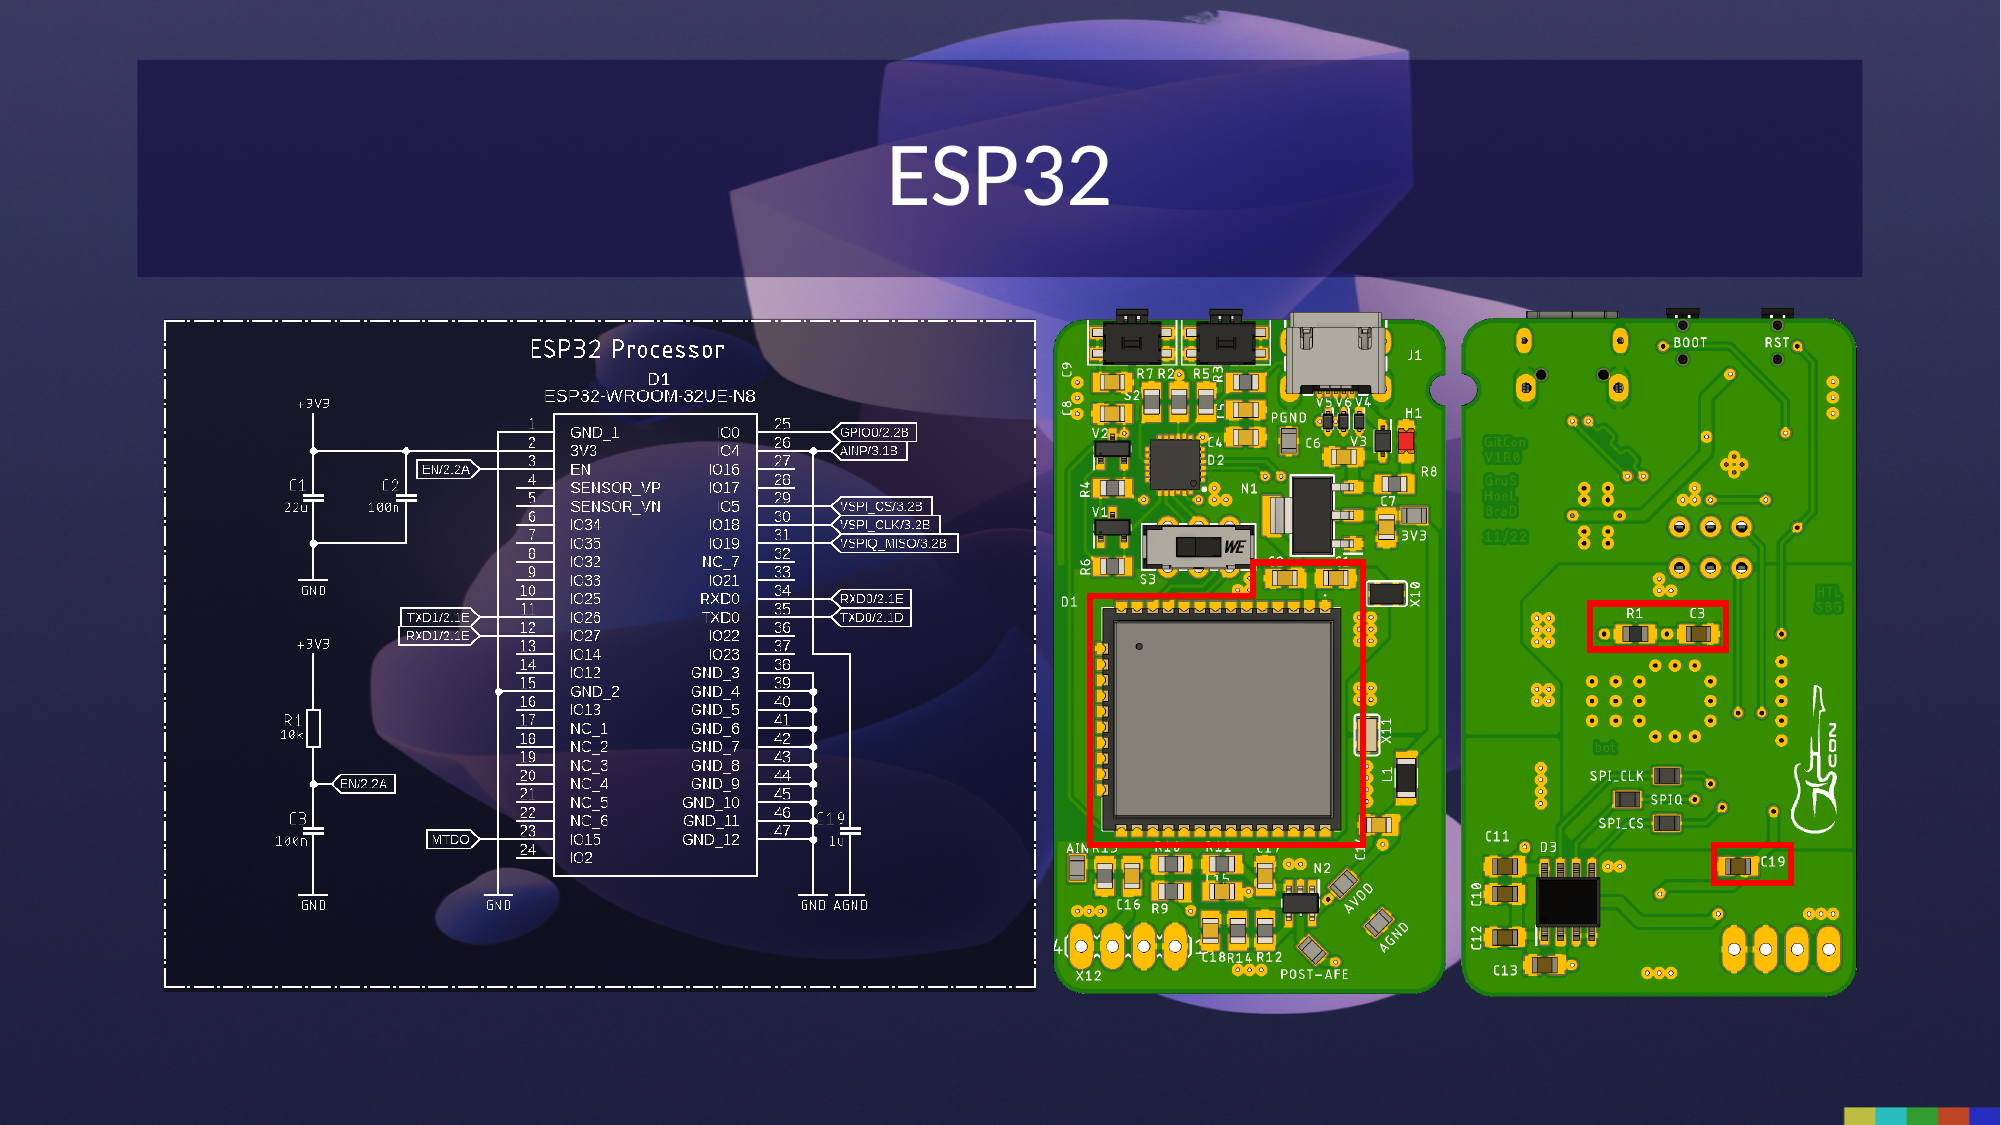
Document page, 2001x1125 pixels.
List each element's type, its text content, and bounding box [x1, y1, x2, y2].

picture [0, 0, 2001, 1125]
text_box ESP32 [137, 59, 1863, 278]
